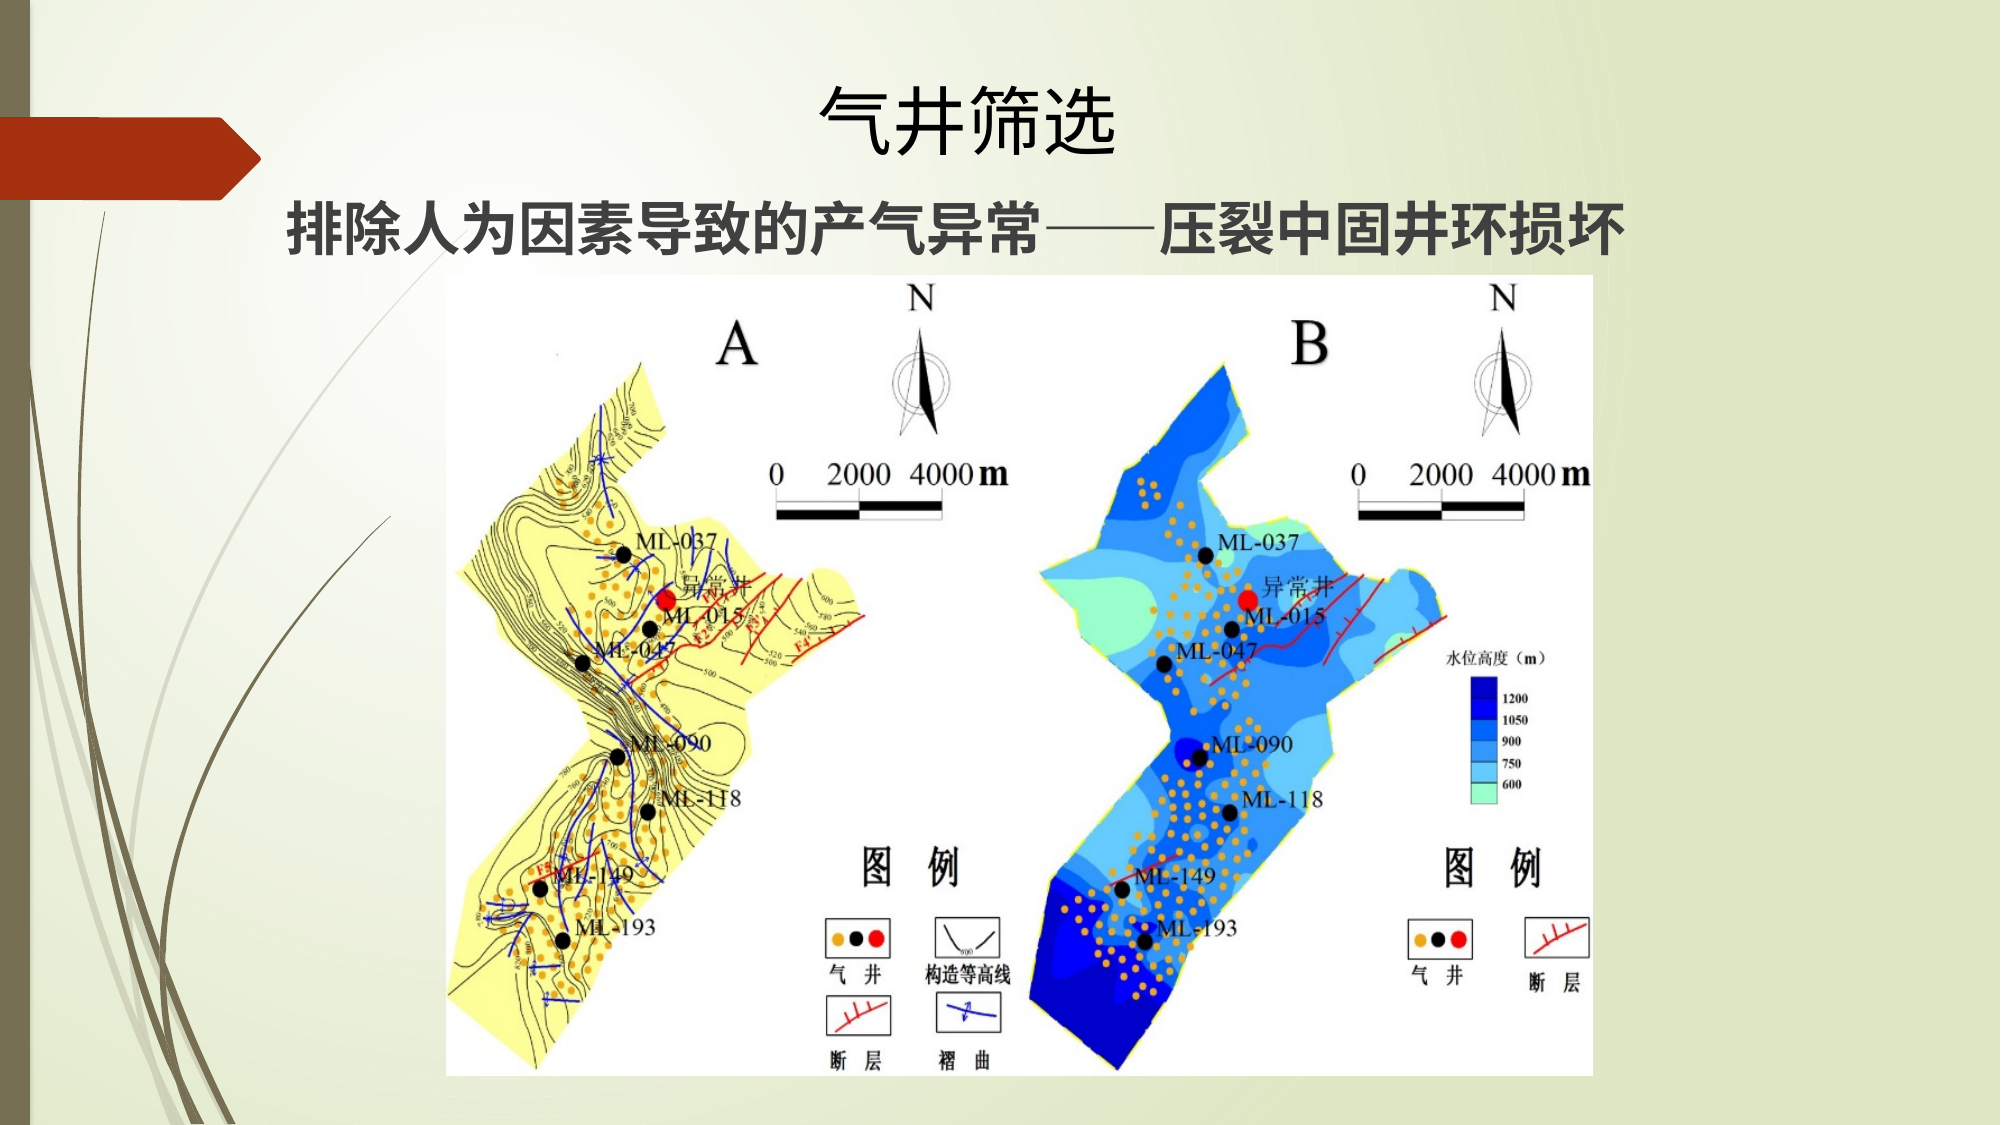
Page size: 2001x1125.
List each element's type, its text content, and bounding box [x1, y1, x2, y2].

picture [446, 275, 1593, 1076]
list 排除人为因素导致的产气异常——压裂中固井环损坏 [270, 184, 1769, 885]
text_box 气井筛选 [802, 22, 1133, 173]
